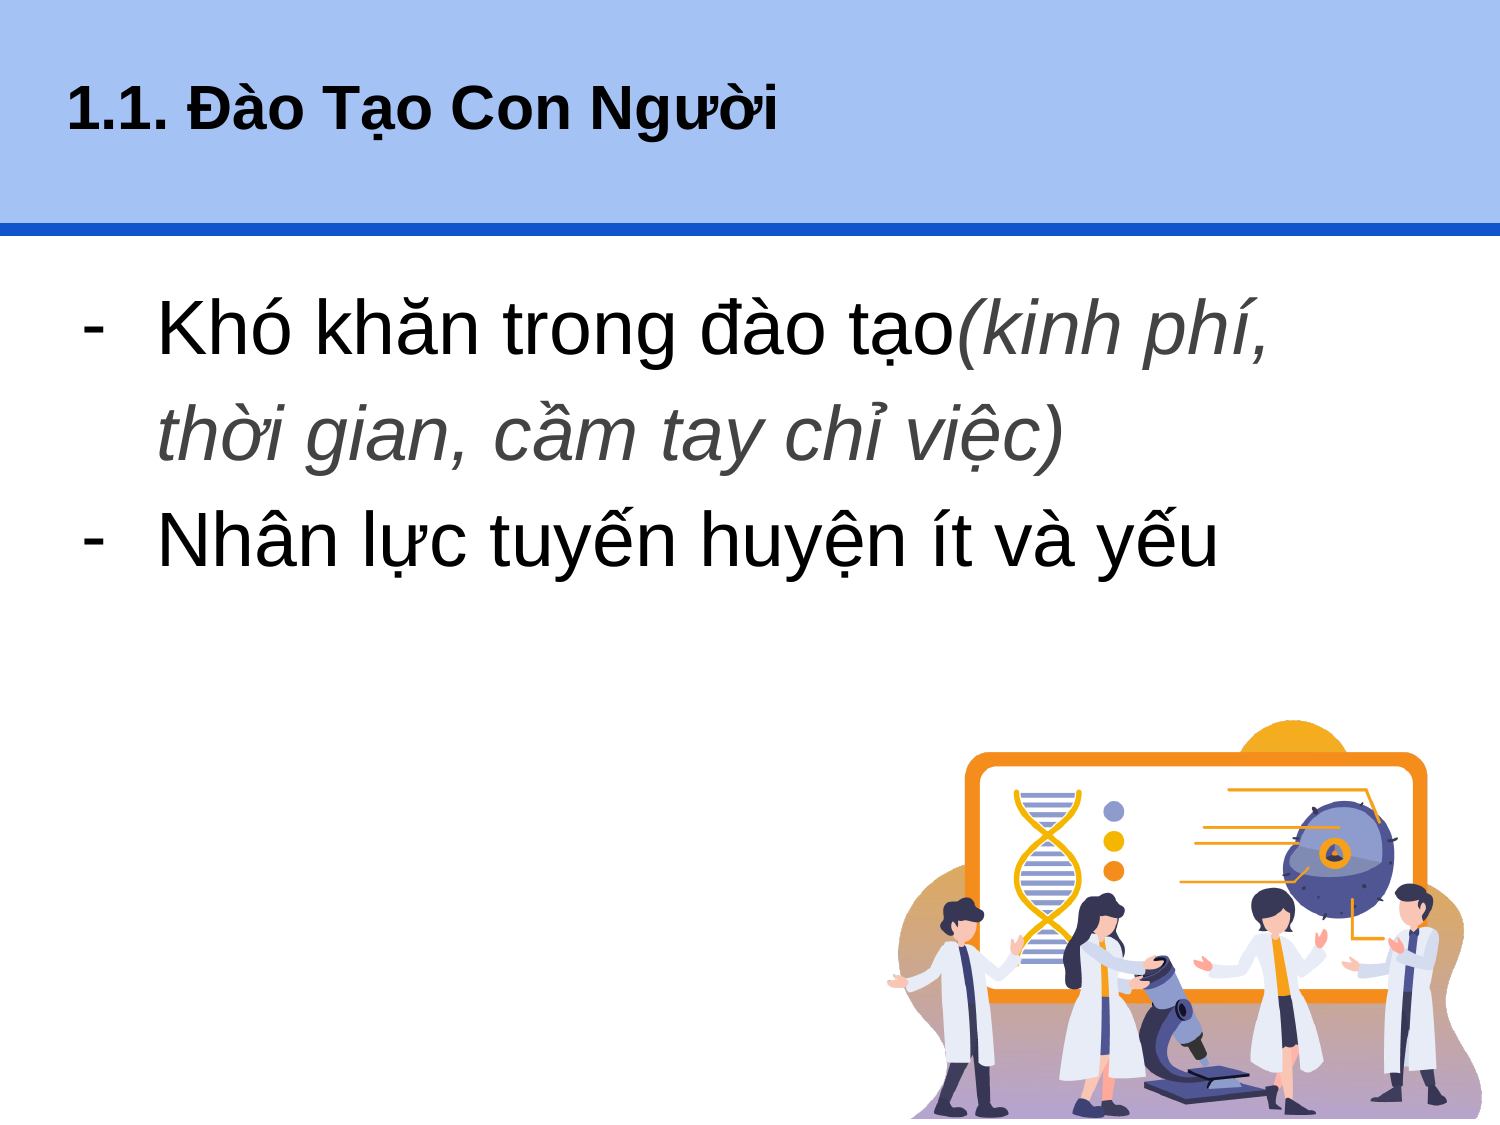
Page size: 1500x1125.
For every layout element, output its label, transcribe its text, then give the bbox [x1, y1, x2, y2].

title 1.1. Đào Tạo Con Người [51, 0, 1449, 209]
text_box Khó khăn trong đào tạo(kinh phí, thời gian, cầm tay chỉ việc) Nhân lực tuyến huyện ít và yếu [66, 248, 1417, 598]
text_box [0, 0, 1500, 223]
picture [873, 612, 1500, 1119]
